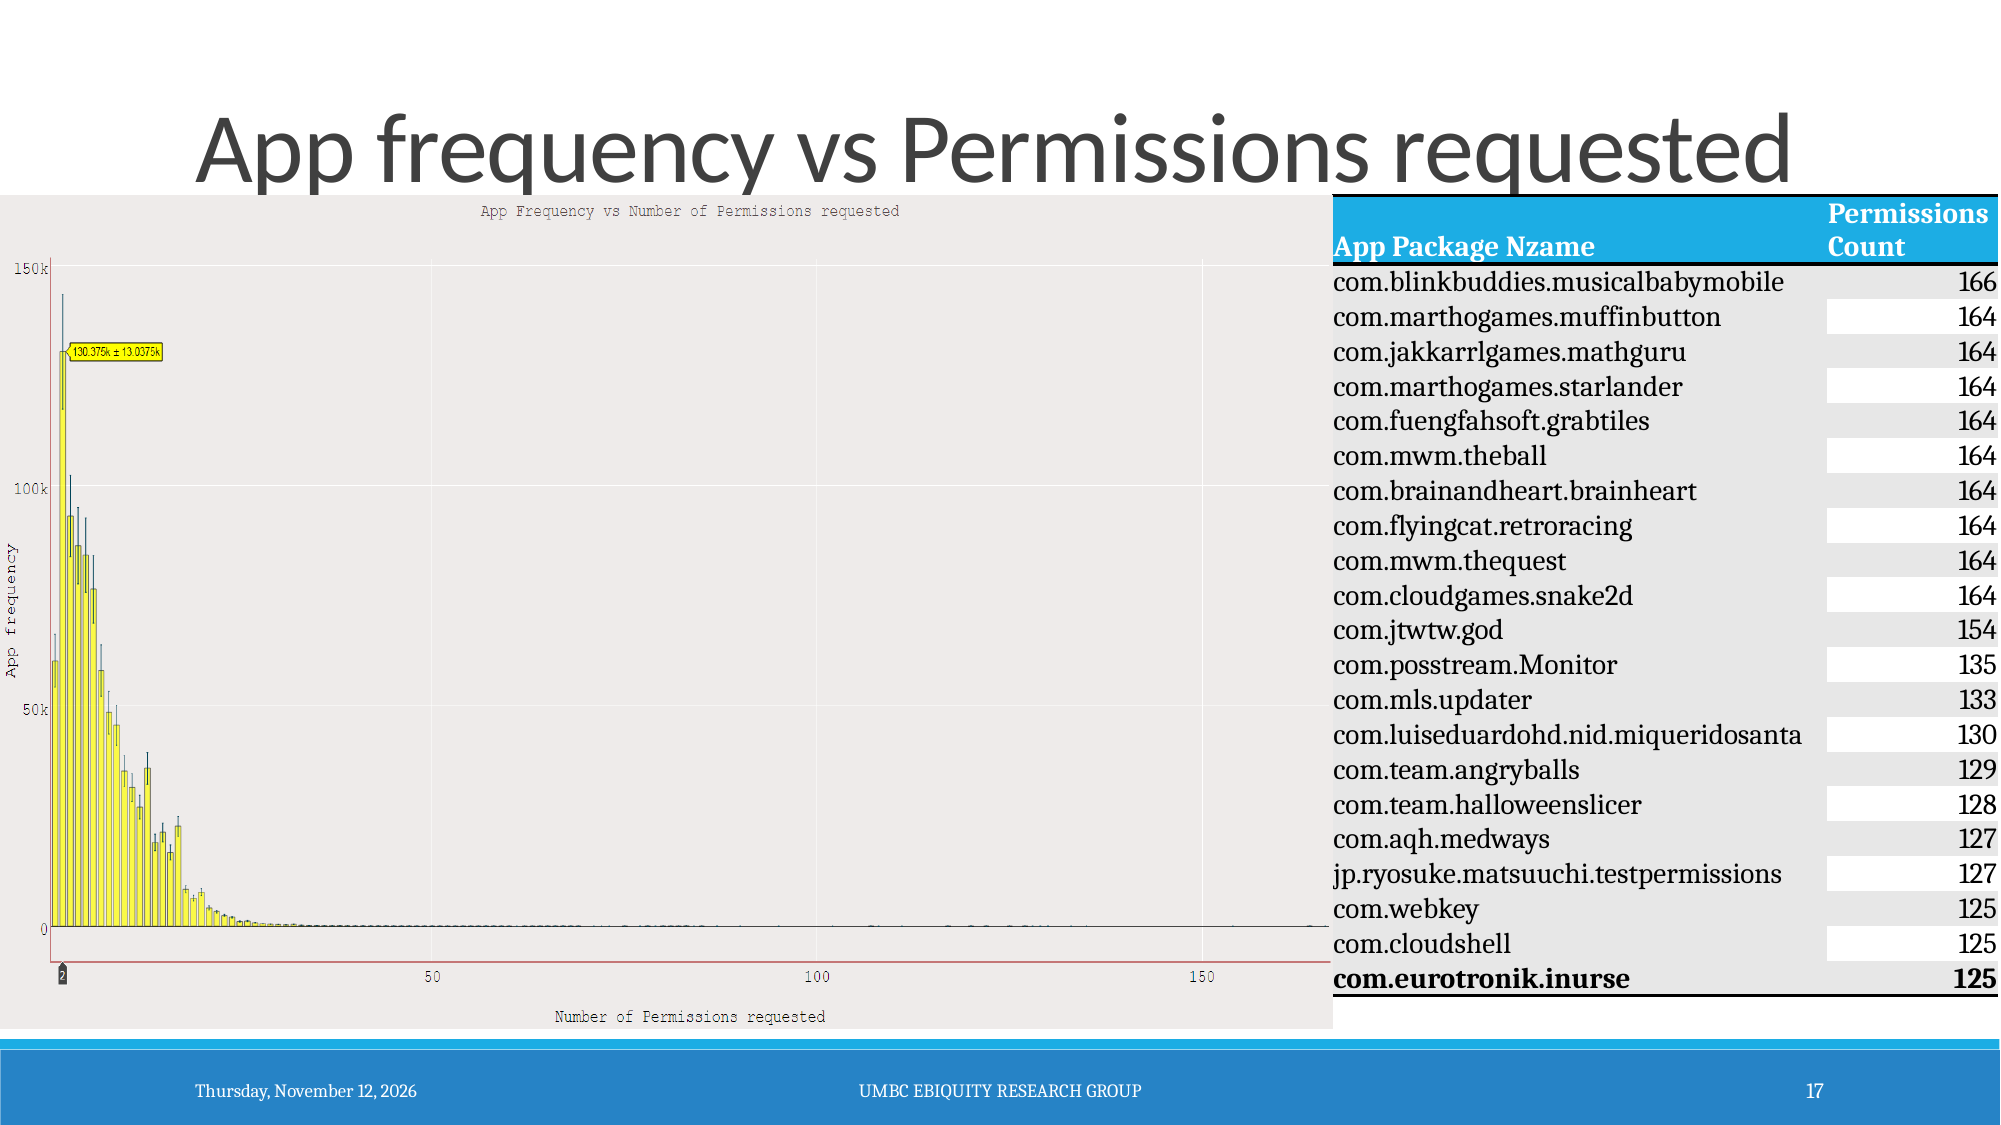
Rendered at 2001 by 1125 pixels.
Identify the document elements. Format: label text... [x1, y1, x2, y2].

footer UMBC Ebiquity Research Group [604, 1059, 1396, 1120]
table_cell 128 [1827, 786, 1998, 821]
table_cell 125 [1827, 891, 1998, 926]
table_cell 164 [1827, 577, 1998, 612]
table_cell com.brainandheart.brainheart [1341, 473, 1827, 508]
table_cell 164 [1827, 403, 1998, 438]
table_cell 125 [1827, 926, 1998, 961]
table_cell 164 [1827, 299, 1998, 334]
table_cell com.jtwtw.god [1341, 612, 1827, 647]
table_cell 164 [1827, 508, 1998, 543]
table_cell 127 [1827, 821, 1998, 856]
table_cell com.mls.updater [1341, 682, 1827, 717]
table_cell com.aqh.medways [1341, 821, 1827, 856]
table_cell com.mwm.thequest [1341, 543, 1827, 577]
table_cell com.eurotronik.inurse [1341, 961, 1827, 994]
table_cell 125 [1827, 961, 1998, 994]
table_cell 135 [1827, 647, 1998, 682]
table_cell 164 [1827, 473, 1998, 508]
table_cell 129 [1827, 752, 1998, 786]
table_cell com.posstream.Monitor [1341, 647, 1827, 682]
table_cell com.jakkarrlgames.mathguru [1341, 334, 1827, 368]
table_cell 164 [1827, 368, 1998, 403]
table_header App Package Nzame [1340, 197, 1827, 262]
table_cell com.luiseduardohd.nid.miqueridosanta [1341, 717, 1827, 752]
table_cell com.team.angryballs [1341, 752, 1827, 786]
table_cell 154 [1827, 612, 1998, 647]
table_cell 166 [1827, 266, 1998, 299]
picture [0, 194, 1333, 1029]
table_cell 133 [1827, 682, 1998, 717]
table_cell 164 [1827, 334, 1998, 368]
table_cell com.team.halloweenslicer [1341, 786, 1827, 821]
table_cell com.flyingcat.retroracing [1341, 508, 1827, 543]
title App frequency vs Permissions requested [180, 47, 1830, 194]
table_cell com.blinkbuddies.musicalbabymobile [1341, 266, 1827, 299]
table_cell com.cloudshell [1341, 926, 1827, 961]
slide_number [180, 1059, 586, 1120]
table_cell com.webkey [1341, 891, 1827, 926]
slide_number 17 [1624, 1059, 1840, 1120]
table_cell com.cloudgames.snake2d [1341, 577, 1827, 612]
table_cell 127 [1827, 856, 1998, 891]
table_cell 164 [1827, 543, 1998, 577]
table_header Permissions Count [1827, 197, 1998, 262]
table_cell com.marthogames.muffinbutton [1341, 299, 1827, 334]
table_cell com.mwm.theball [1341, 438, 1827, 473]
table_cell 164 [1827, 438, 1998, 473]
table_cell 130 [1827, 717, 1998, 752]
table_cell com.fuengfahsoft.grabtiles [1341, 403, 1827, 438]
table_cell jp.ryosuke.matsuuchi.testpermissions [1341, 856, 1827, 891]
table_cell com.marthogames.starlander [1341, 368, 1827, 403]
